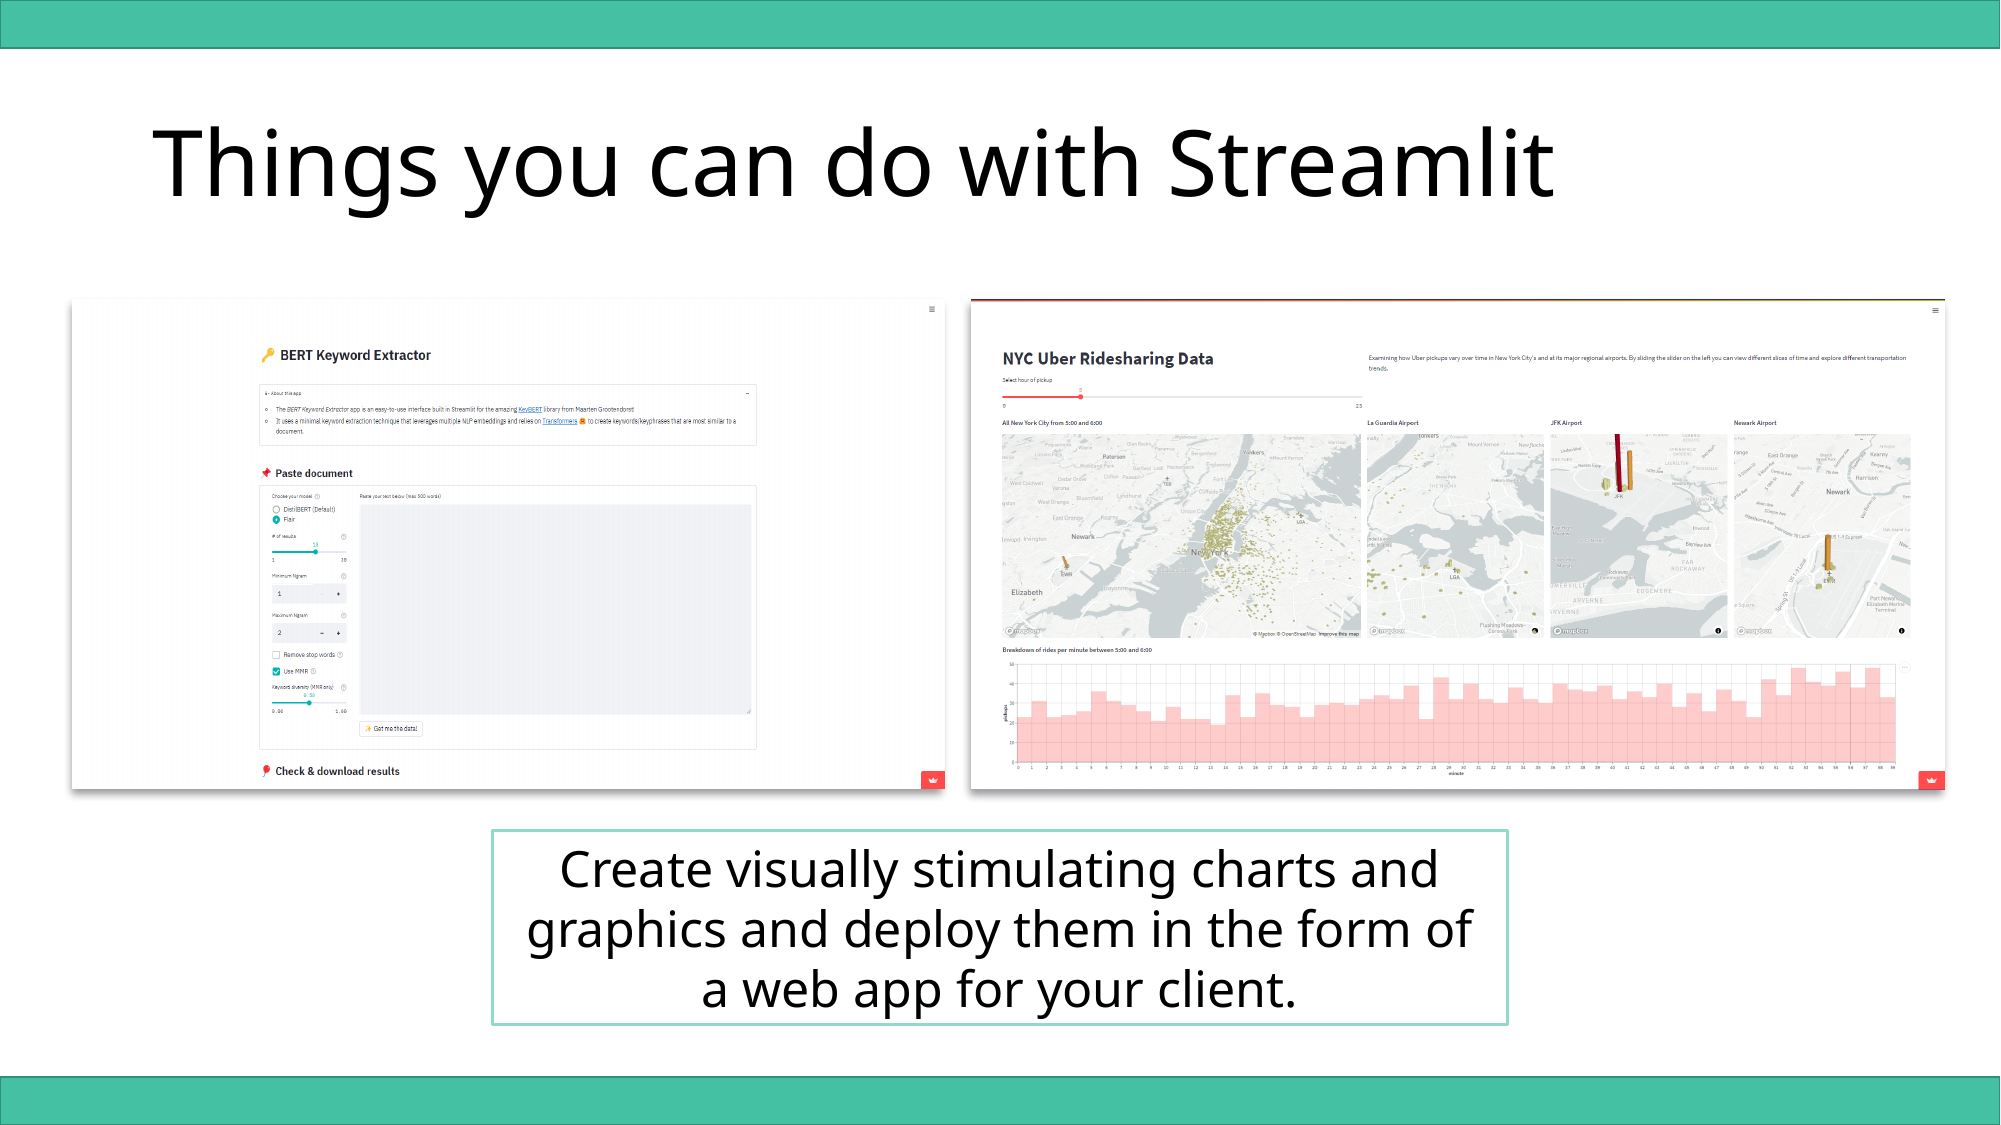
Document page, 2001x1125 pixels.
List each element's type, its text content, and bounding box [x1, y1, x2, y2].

text_box Create visually stimulating charts and graphics and deploy them in the form of a web app for your client. [492, 830, 1508, 1025]
title Things you can do with Streamlit [137, 58, 1863, 276]
text_box [0, 0, 2000, 49]
text_box [0, 1076, 2000, 1125]
picture [971, 299, 1945, 790]
picture [72, 299, 945, 789]
